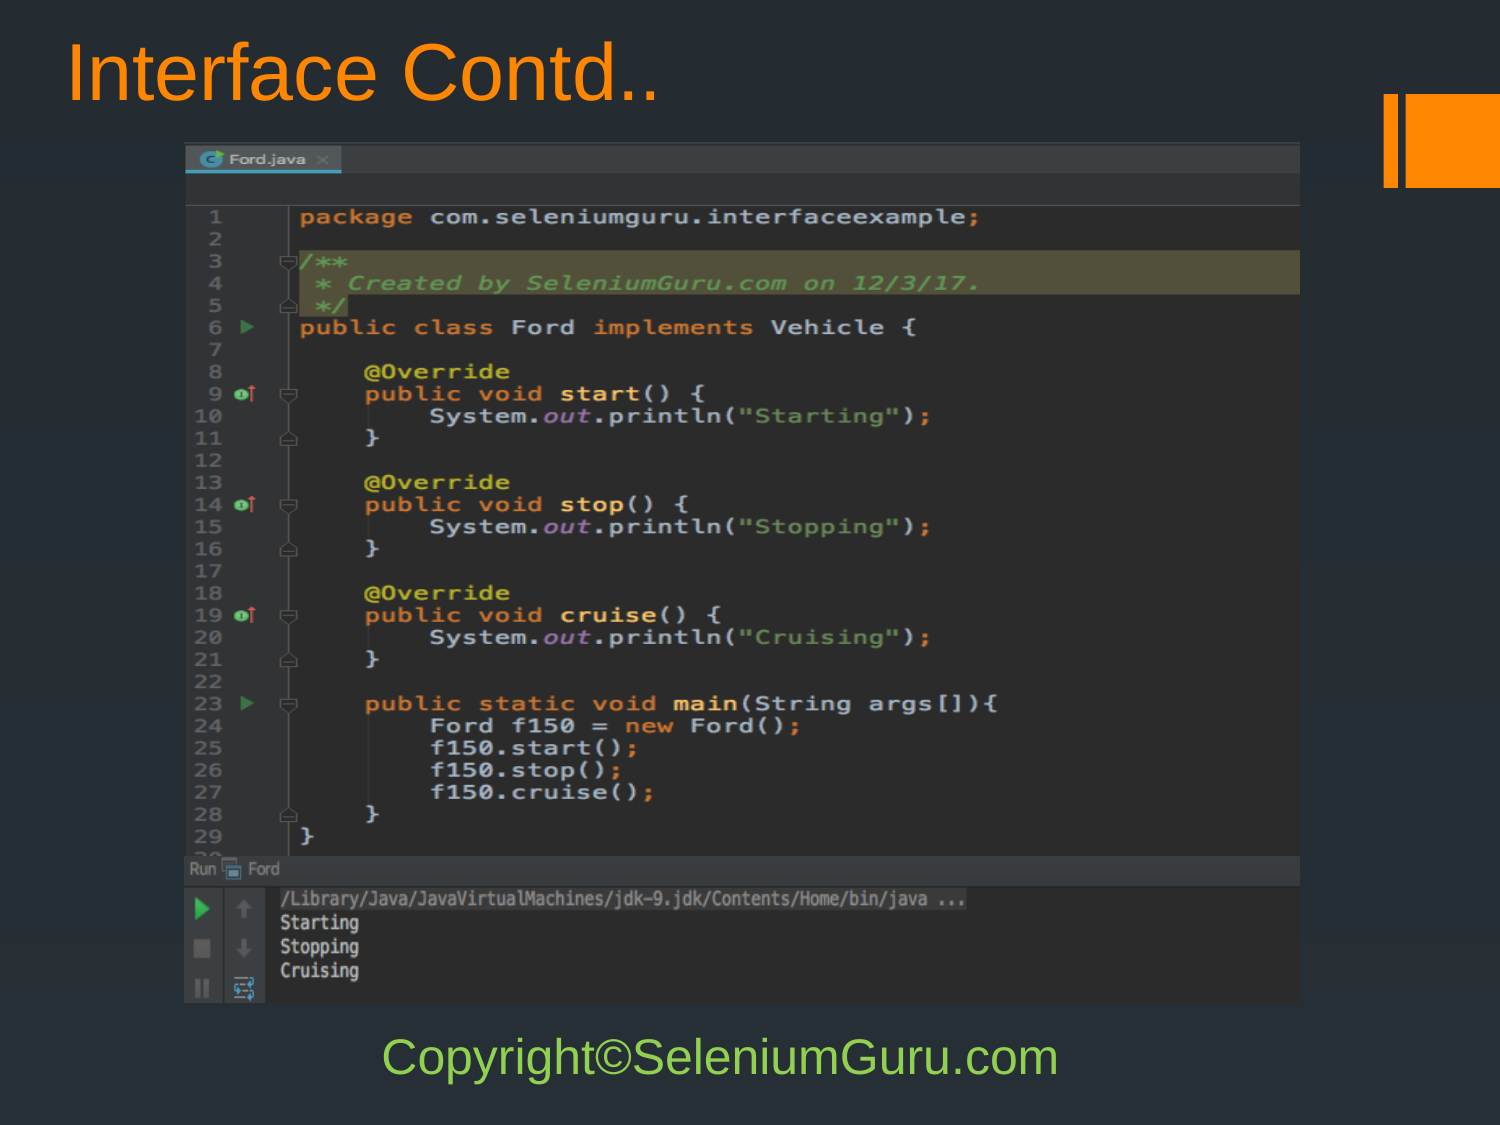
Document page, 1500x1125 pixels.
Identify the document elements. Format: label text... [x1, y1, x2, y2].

title Interface Contd.. [50, 11, 1350, 124]
footer Copyright©SeleniumGuru.com [366, 1024, 1132, 1100]
picture [184, 141, 1301, 1003]
